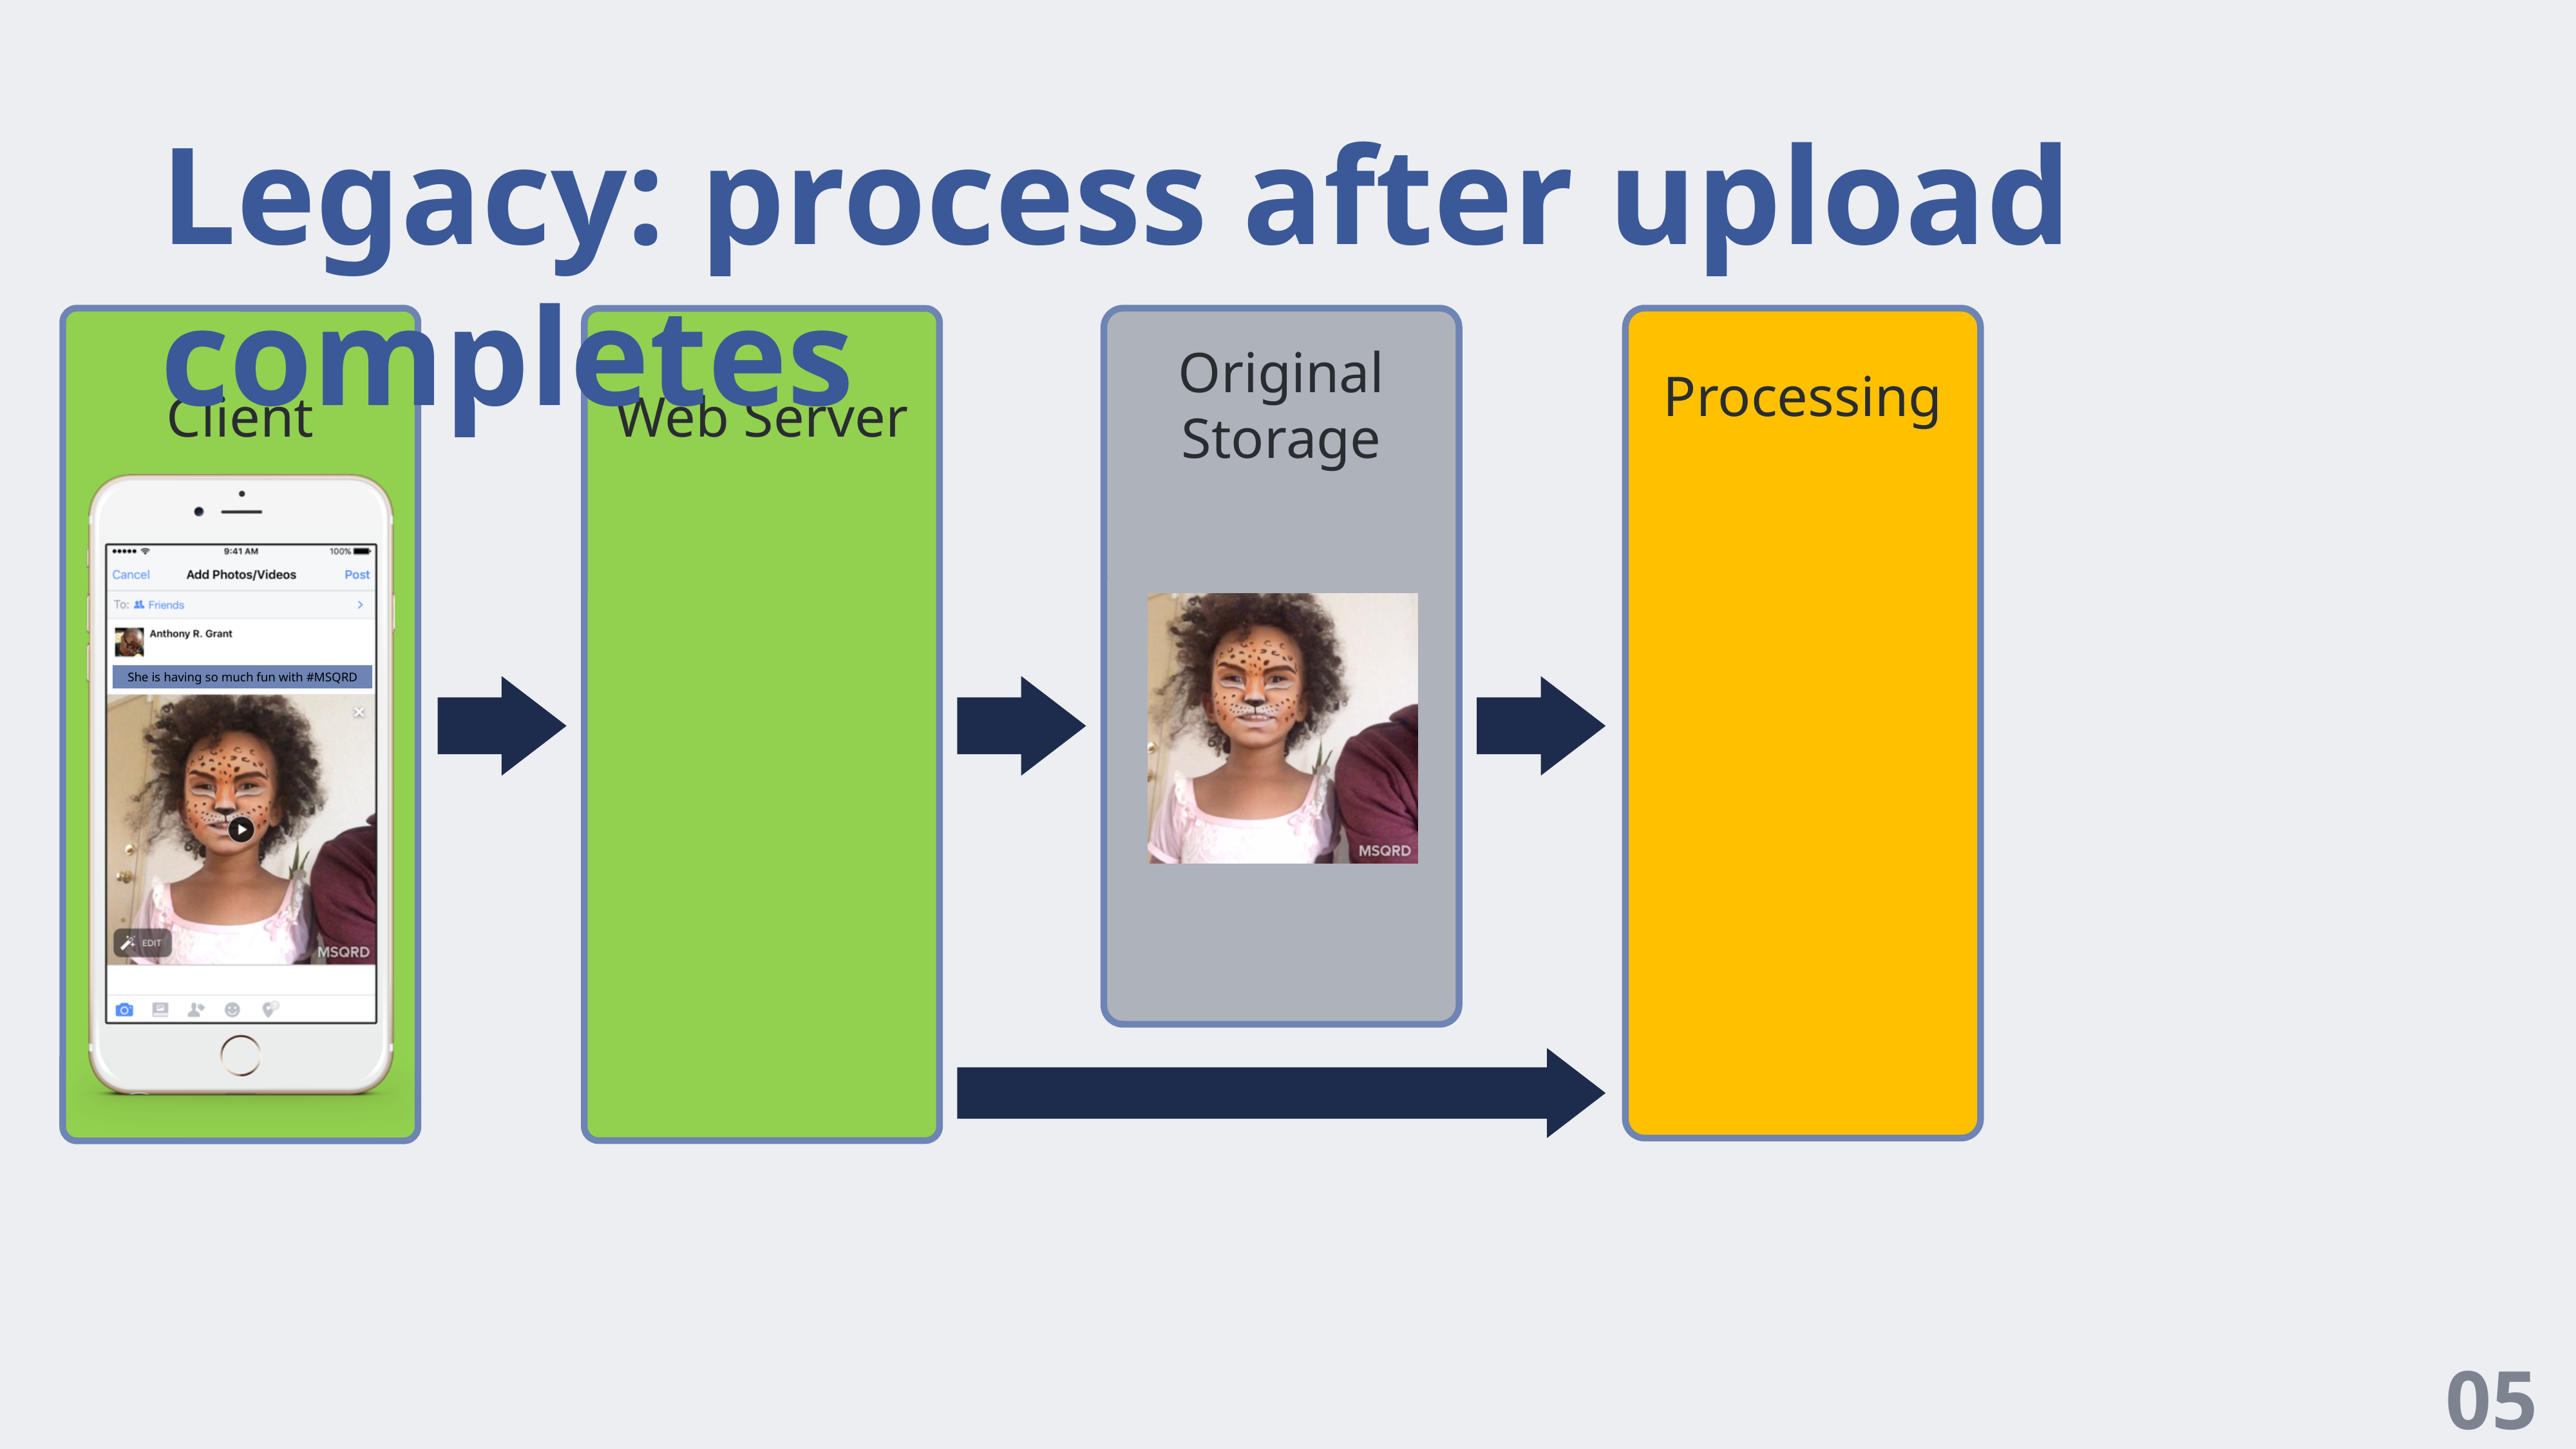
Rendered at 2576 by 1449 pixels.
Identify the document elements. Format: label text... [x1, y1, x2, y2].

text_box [957, 308, 1981, 1139]
title Legacy: process after upload completes [160, 109, 2415, 305]
text_box 05 [2414, 1334, 2570, 1449]
text_box [437, 676, 567, 776]
text_box Client [62, 308, 419, 473]
picture [1148, 593, 1419, 864]
text_box Client [69, 1139, 412, 1141]
text_box Web Server [584, 308, 940, 1141]
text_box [62, 473, 425, 1139]
